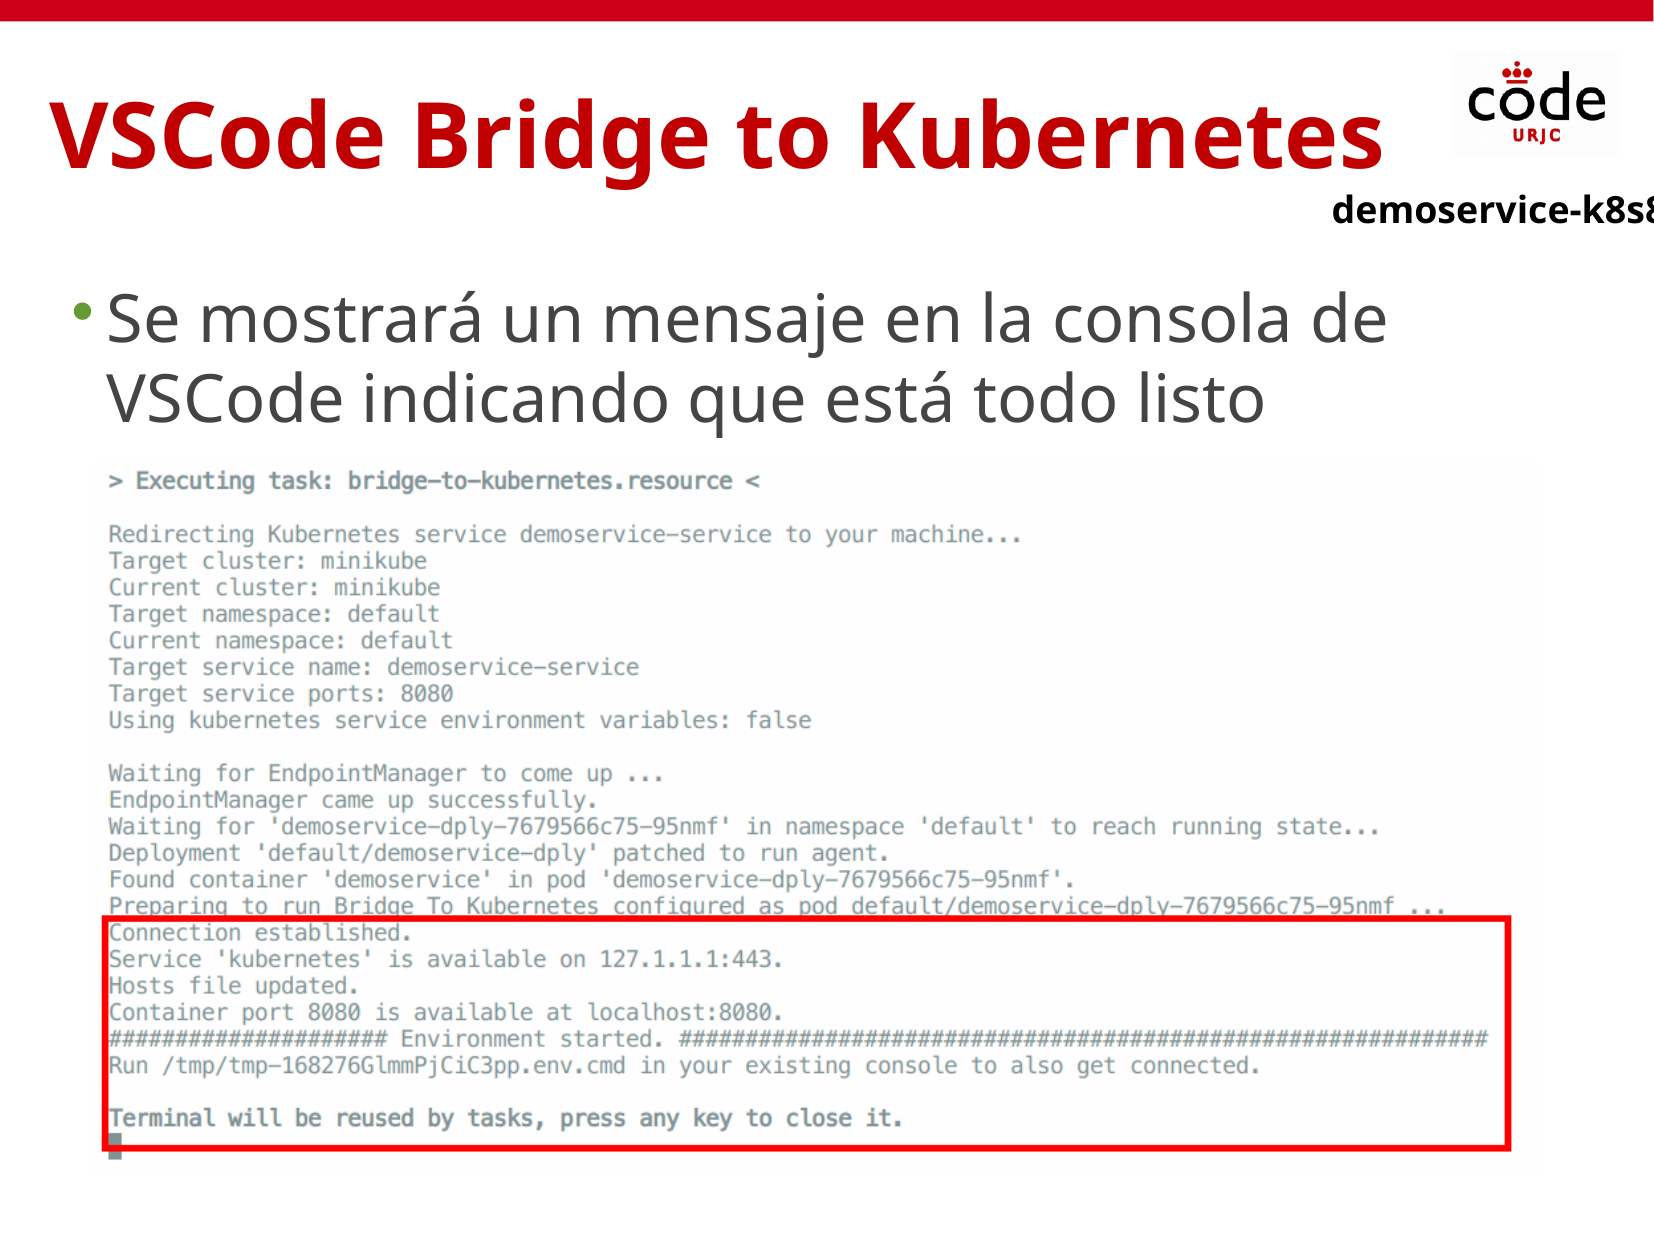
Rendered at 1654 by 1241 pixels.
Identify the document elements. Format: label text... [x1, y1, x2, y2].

picture [1452, 52, 1620, 154]
text_box VSCode Bridge to Kubernetes [34, 62, 1437, 126]
picture [94, 460, 1538, 1173]
text_box demoservice-k8s8 [1316, 178, 1654, 242]
text_box Se mostrará un mensaje en la consola de VSCode indicando que está todo listo [56, 268, 1583, 1107]
